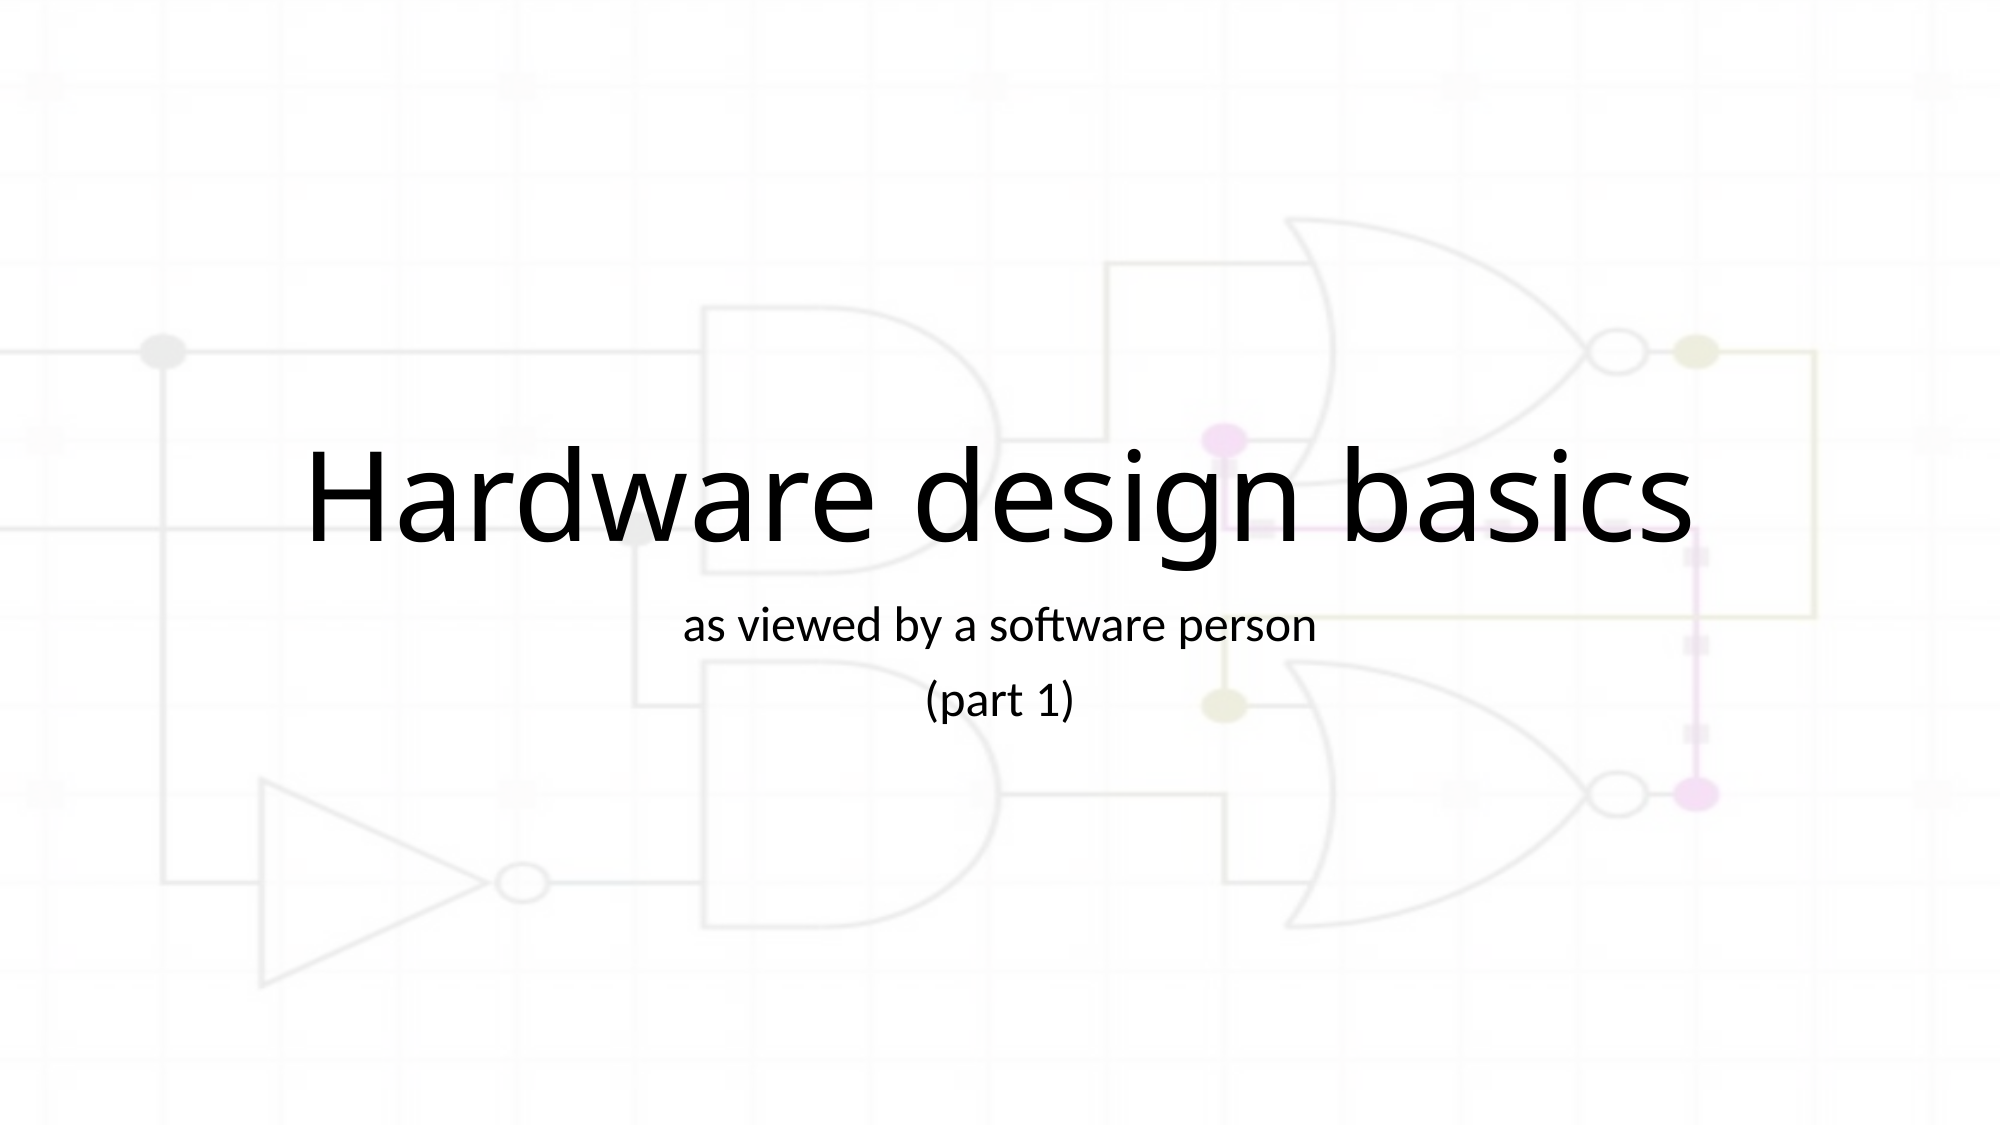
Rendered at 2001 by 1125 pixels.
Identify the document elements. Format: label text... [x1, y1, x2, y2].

subtitle as viewed by a software person (part 1) [249, 590, 1750, 863]
title Hardware design basics [249, 184, 1750, 576]
